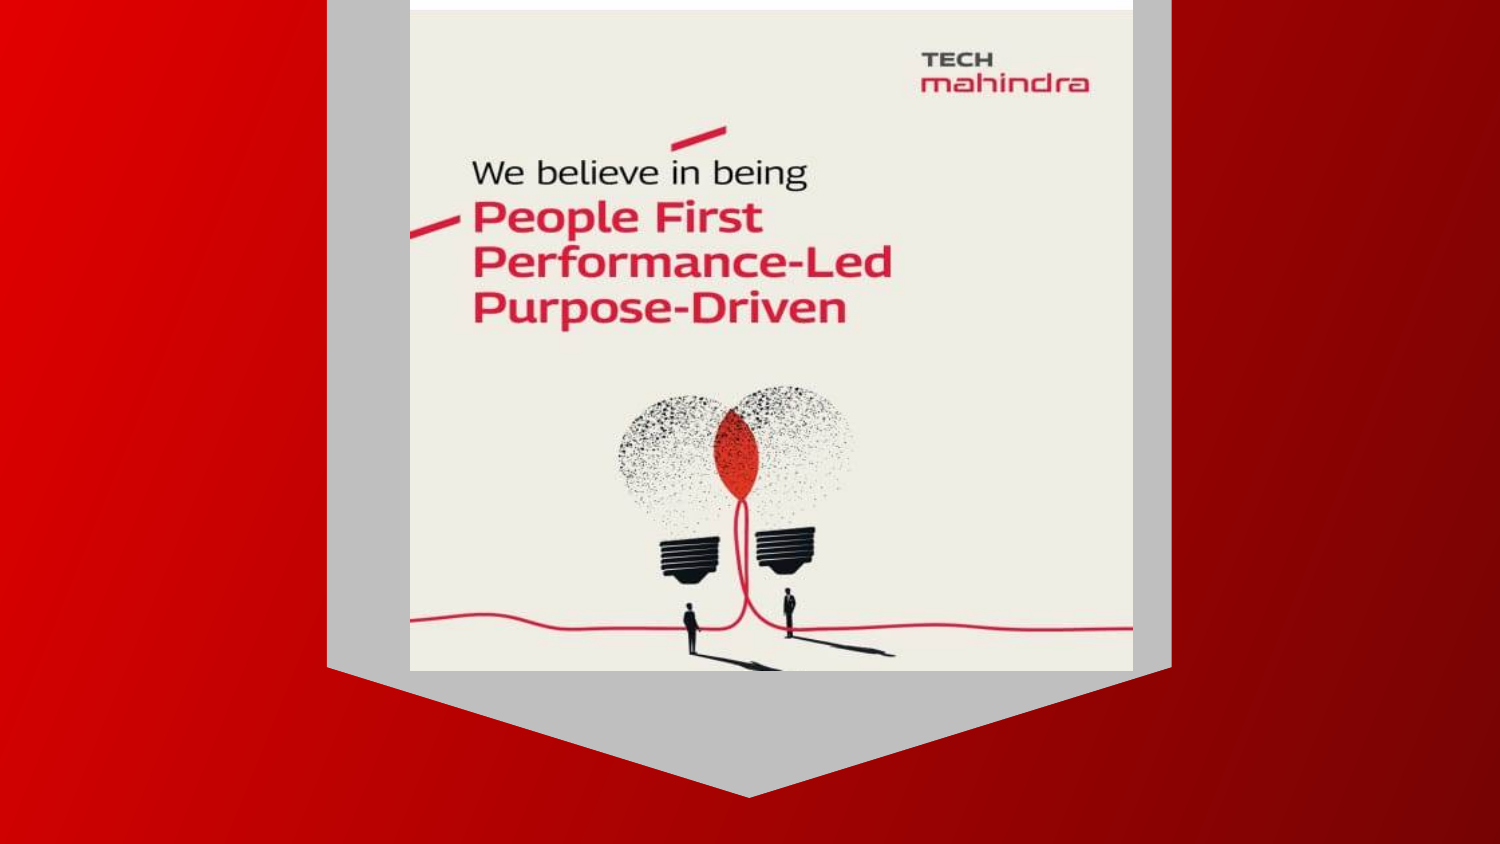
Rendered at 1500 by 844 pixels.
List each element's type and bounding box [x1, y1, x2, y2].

picture [409, 0, 1133, 671]
